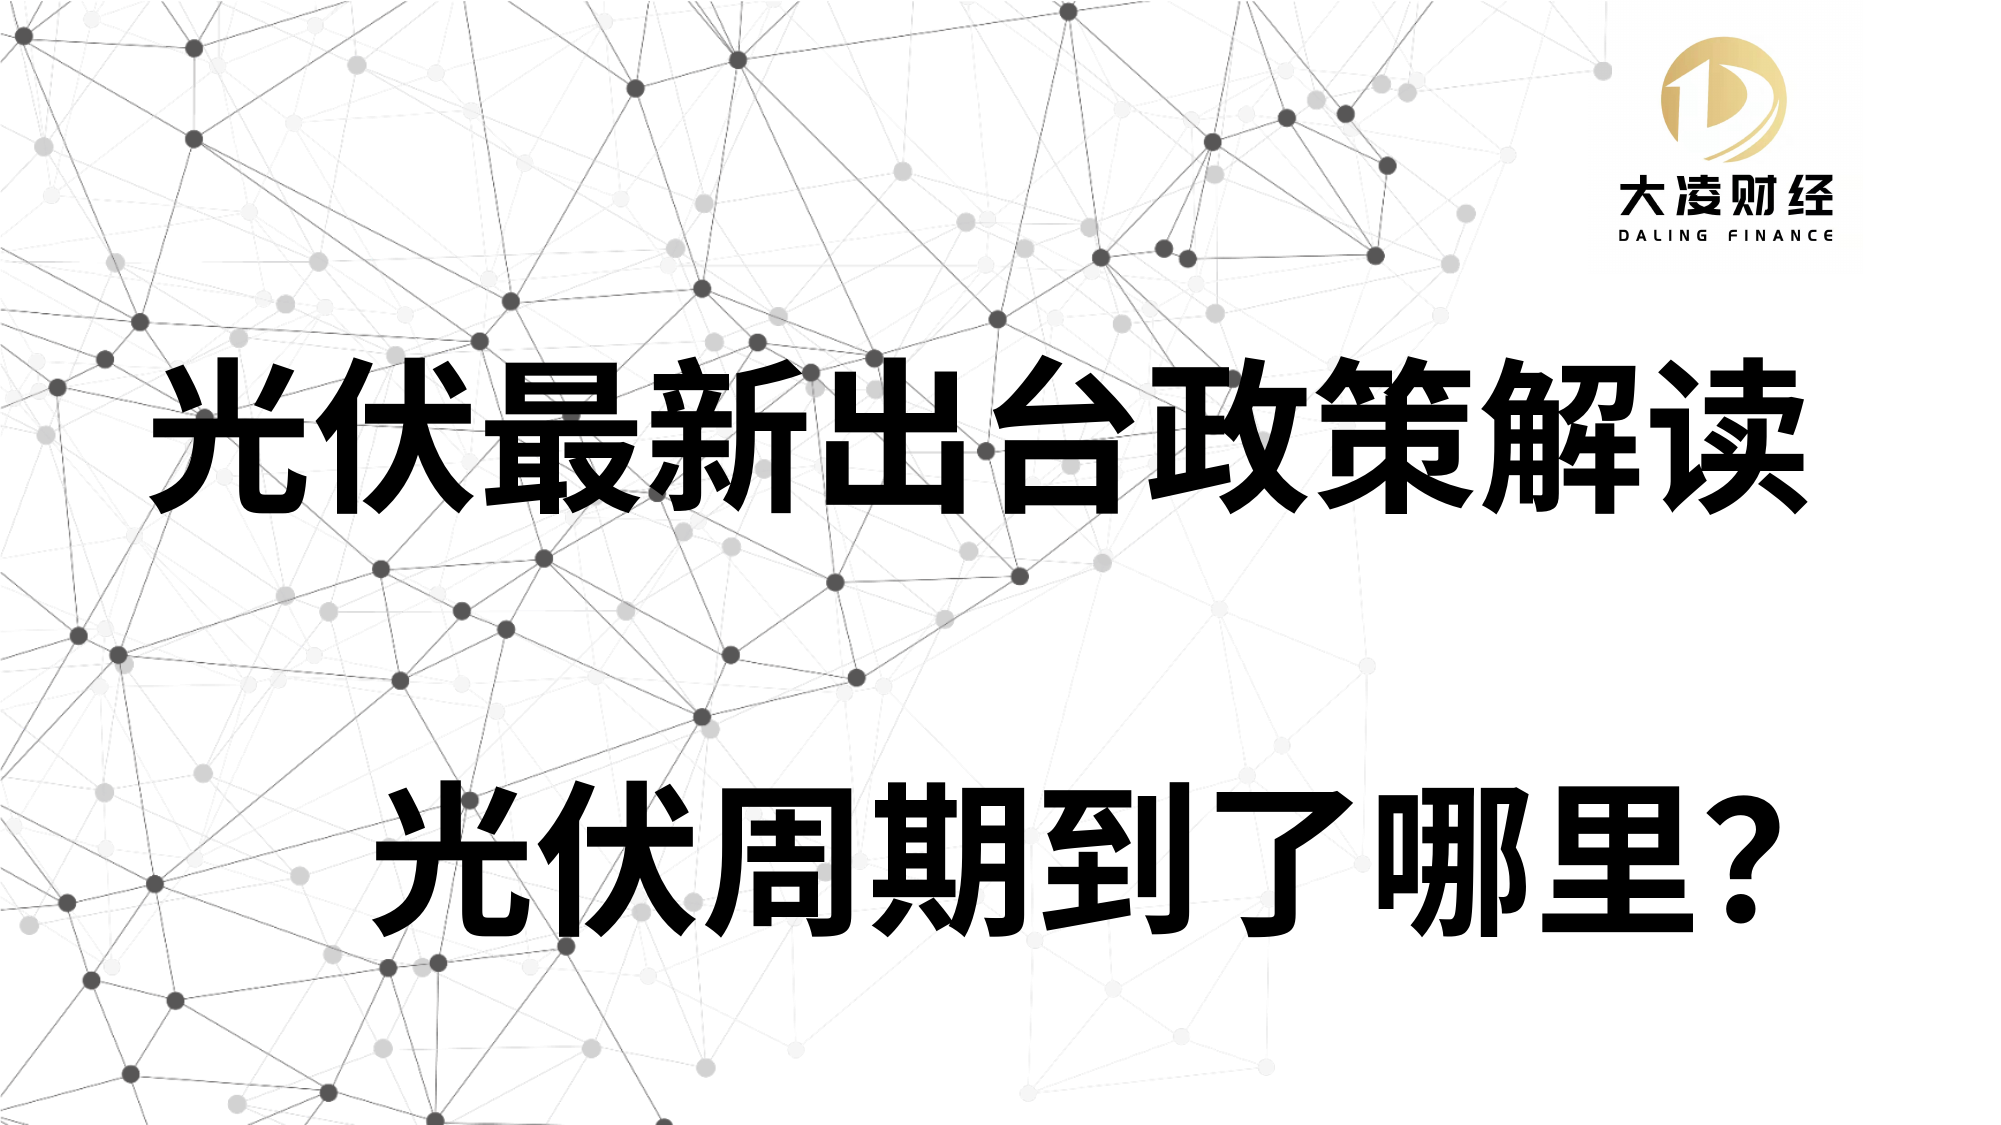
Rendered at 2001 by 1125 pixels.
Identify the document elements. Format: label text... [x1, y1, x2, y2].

text_box 光伏最新出台政策解读 [79, 347, 242, 535]
picture [2, 0, 1610, 1125]
text_box 光伏最新出台政策解读 [1368, 347, 1880, 535]
picture [1588, 0, 1863, 274]
text_box 光伏周期到了哪里？ [1368, 770, 1732, 941]
